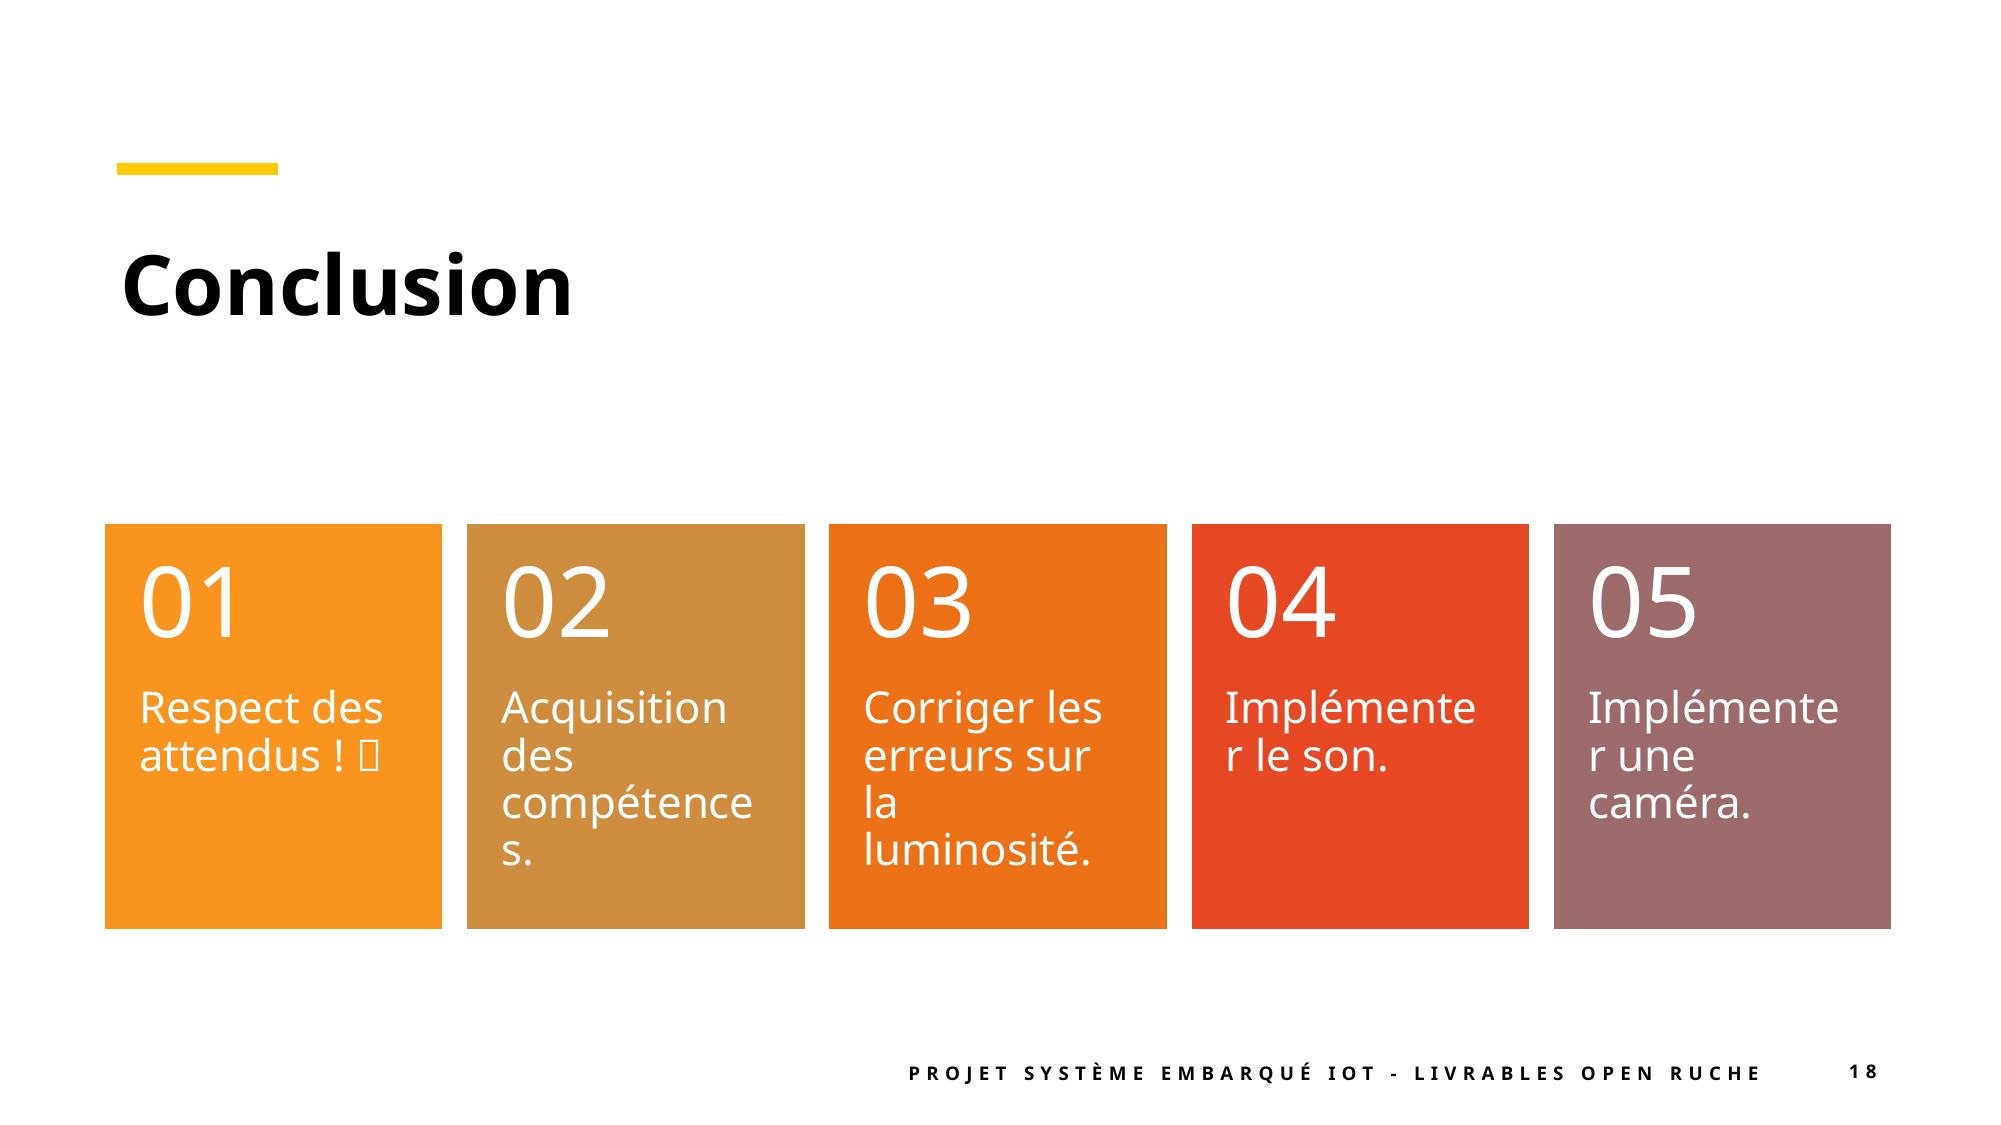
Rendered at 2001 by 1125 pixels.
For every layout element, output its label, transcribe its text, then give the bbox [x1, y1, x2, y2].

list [104, 419, 1892, 1034]
slide_number 18 [1772, 1042, 1892, 1103]
footer Projet Système Embarqué IoT - Livrables Open Ruche [826, 1042, 1772, 1103]
title Conclusion [105, 224, 1892, 405]
